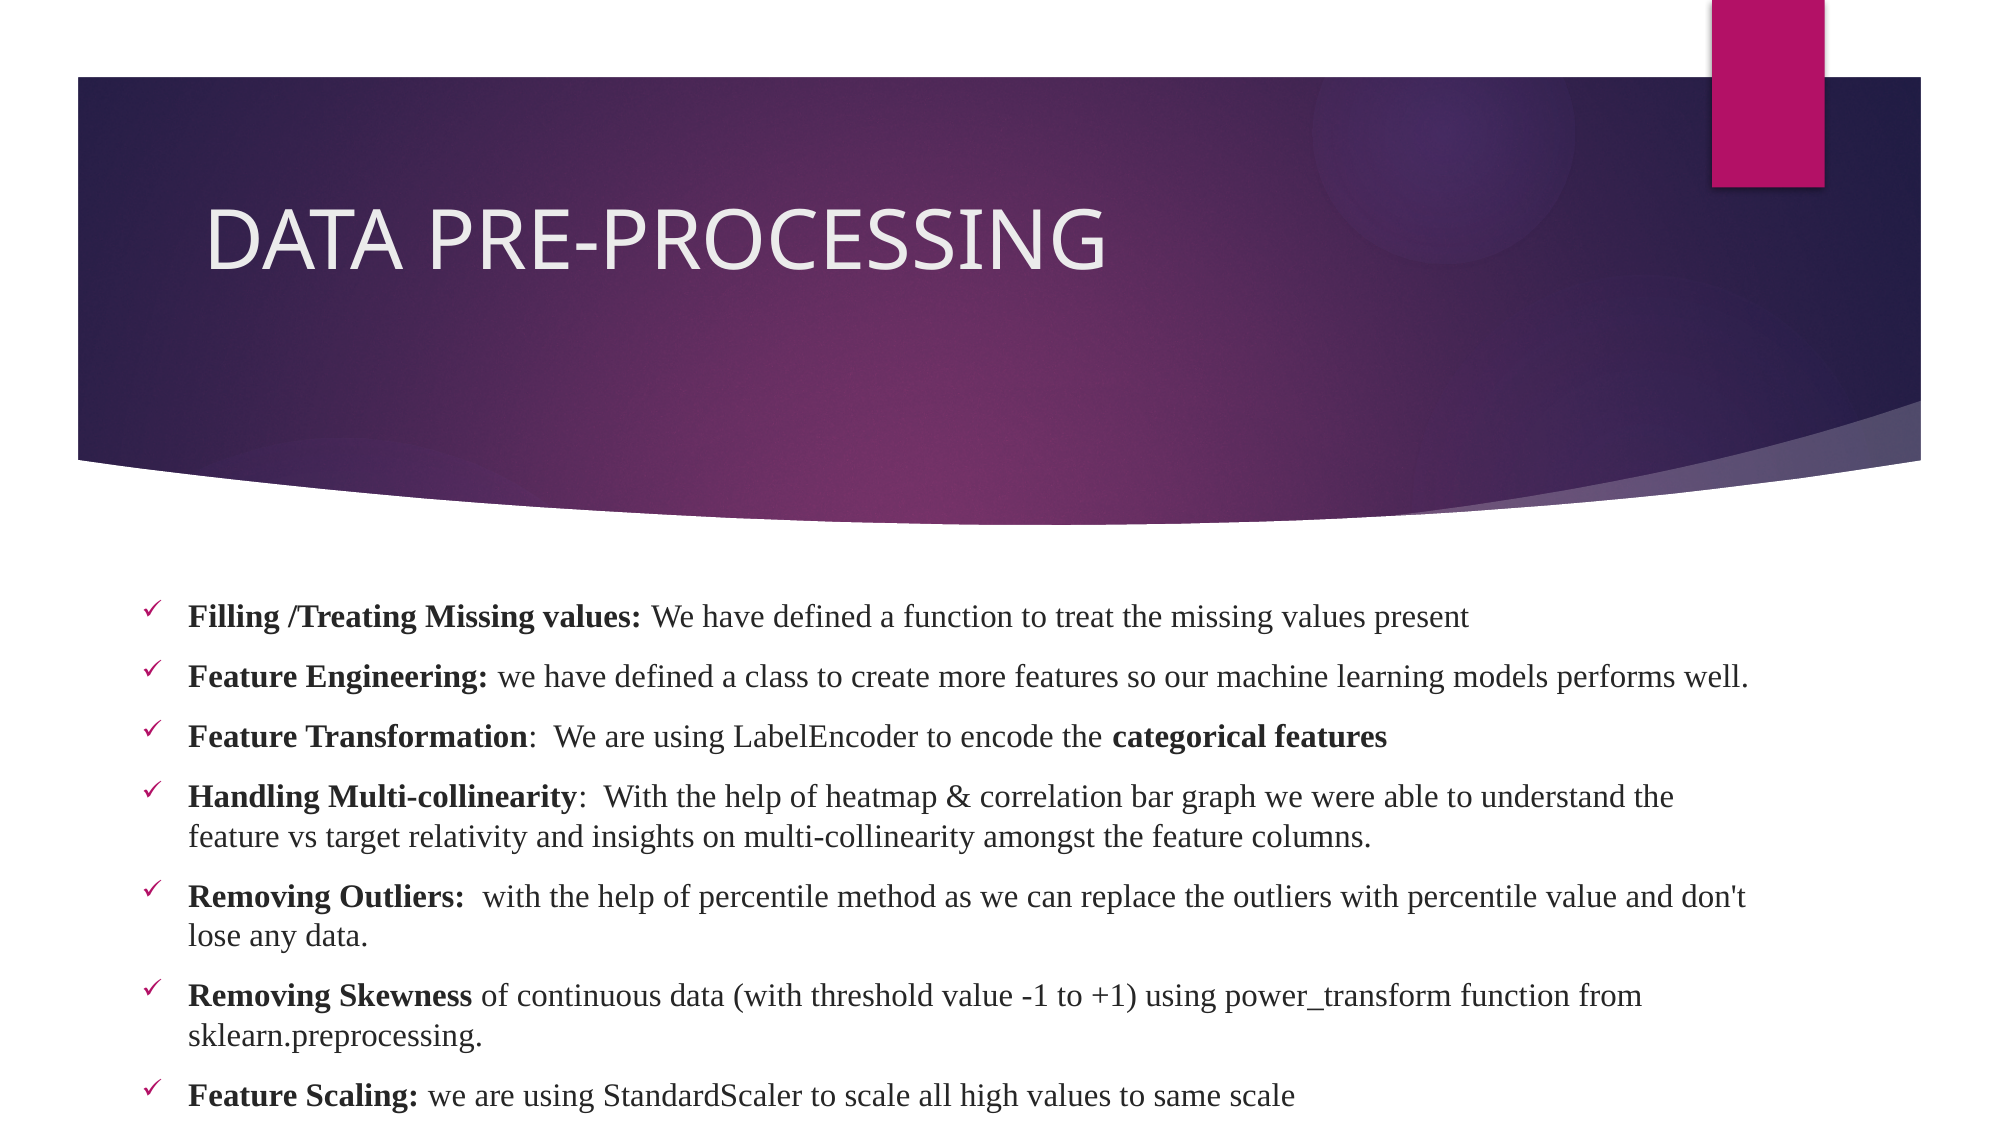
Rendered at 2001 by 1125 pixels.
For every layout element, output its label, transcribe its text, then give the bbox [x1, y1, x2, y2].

title DATA PRE-PROCESSING [188, 174, 1638, 298]
list Filling /Treating Missing values: We have defined a function to treat the missing values present Feature Engineering: we have defined a class to create more features so our machine learning models performs well. Feature Transformation: We are using LabelEncoder to encode the categorical features Handling Multi-collinearity: With the help of heatmap & correlation bar graph we were able to understand the feature vs target relativity and insights on multi-collinearity amongst the feature columns. Removing Outliers: with the help of percentile method as we can replace the outliers with percentile value and don't lose any data. Removing Skewness of continuous data (with threshold value -1 to +1) using power_transform function from sklearn.preprocessing. Feature Scaling: we are using StandardScaler to scale all high values to same scale [126, 587, 1792, 1125]
